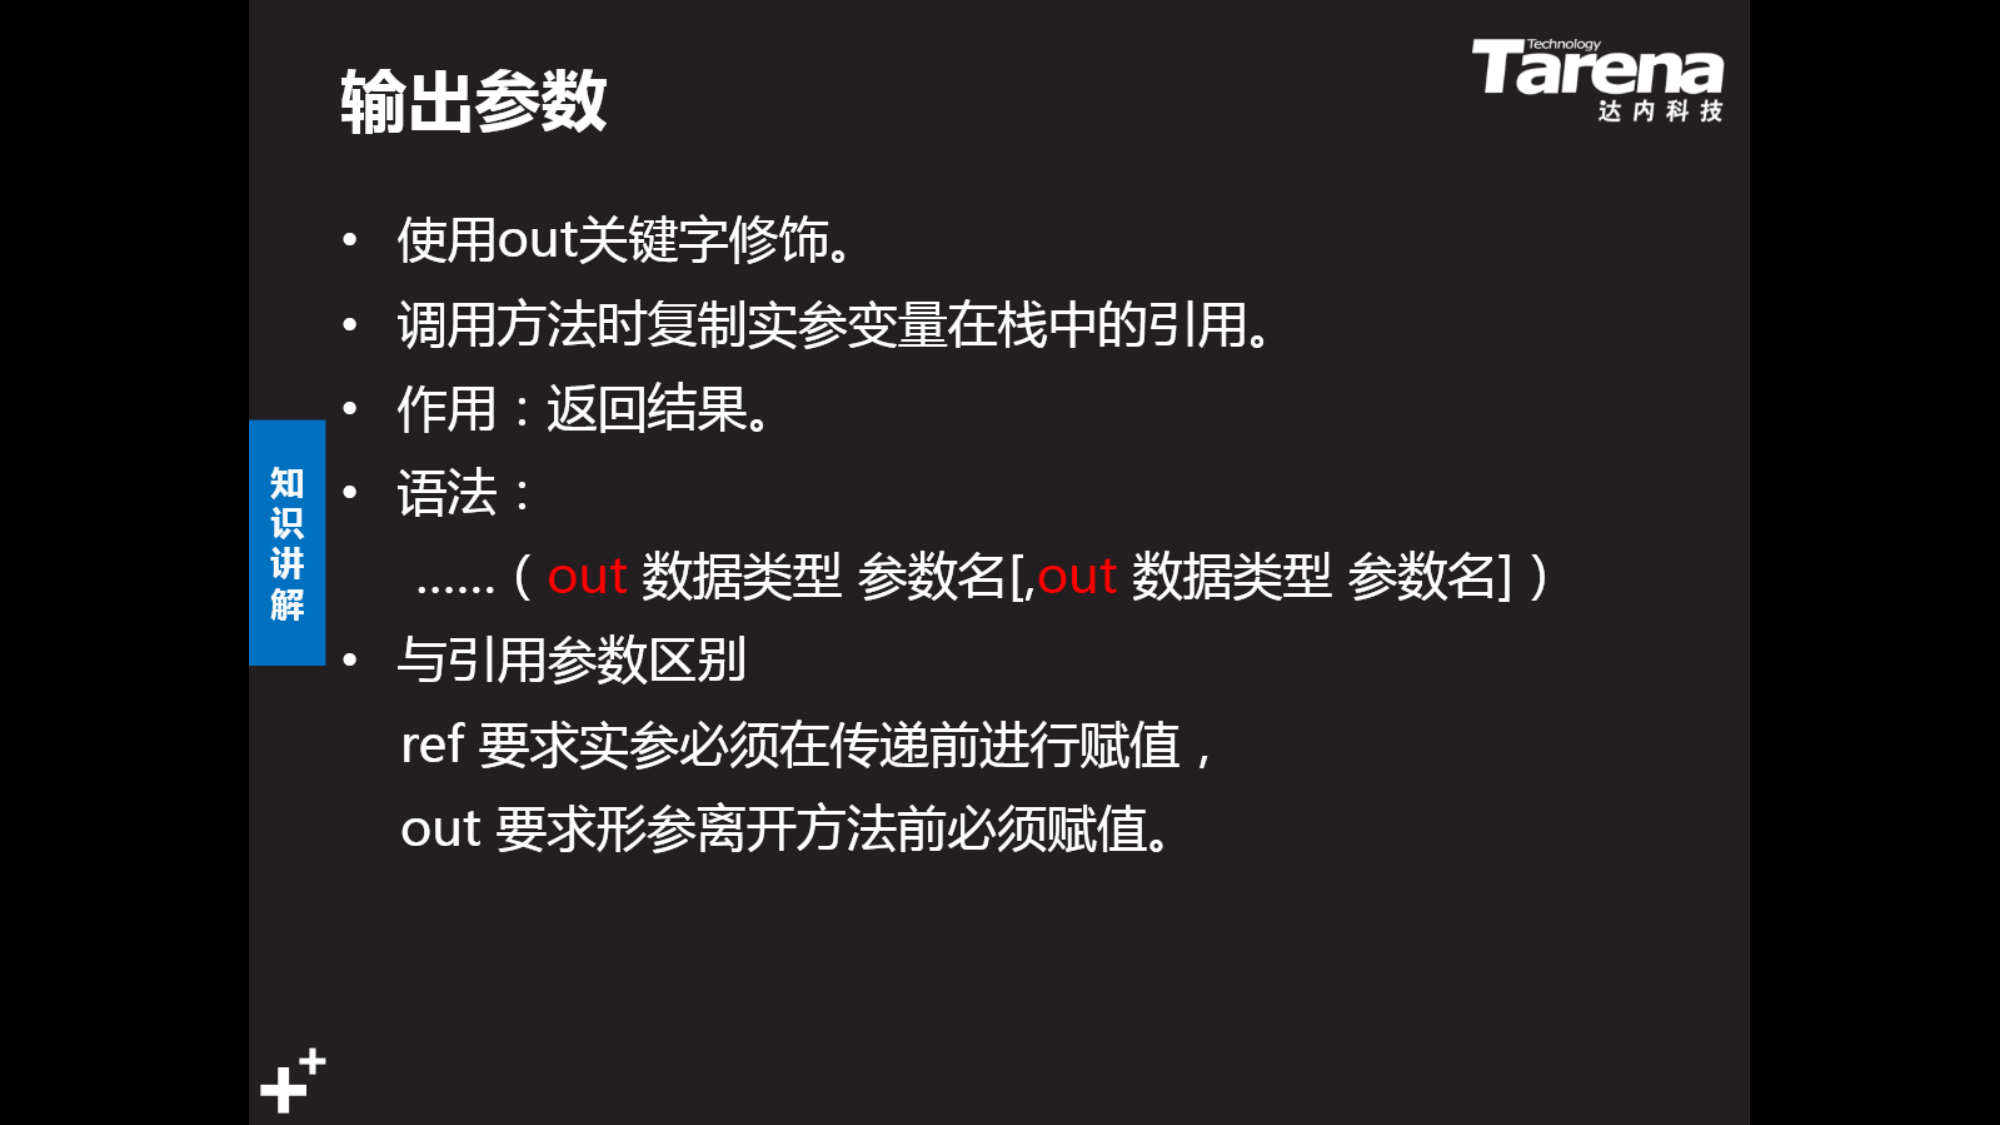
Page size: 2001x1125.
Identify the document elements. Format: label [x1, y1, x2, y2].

picture [249, 0, 1750, 1125]
